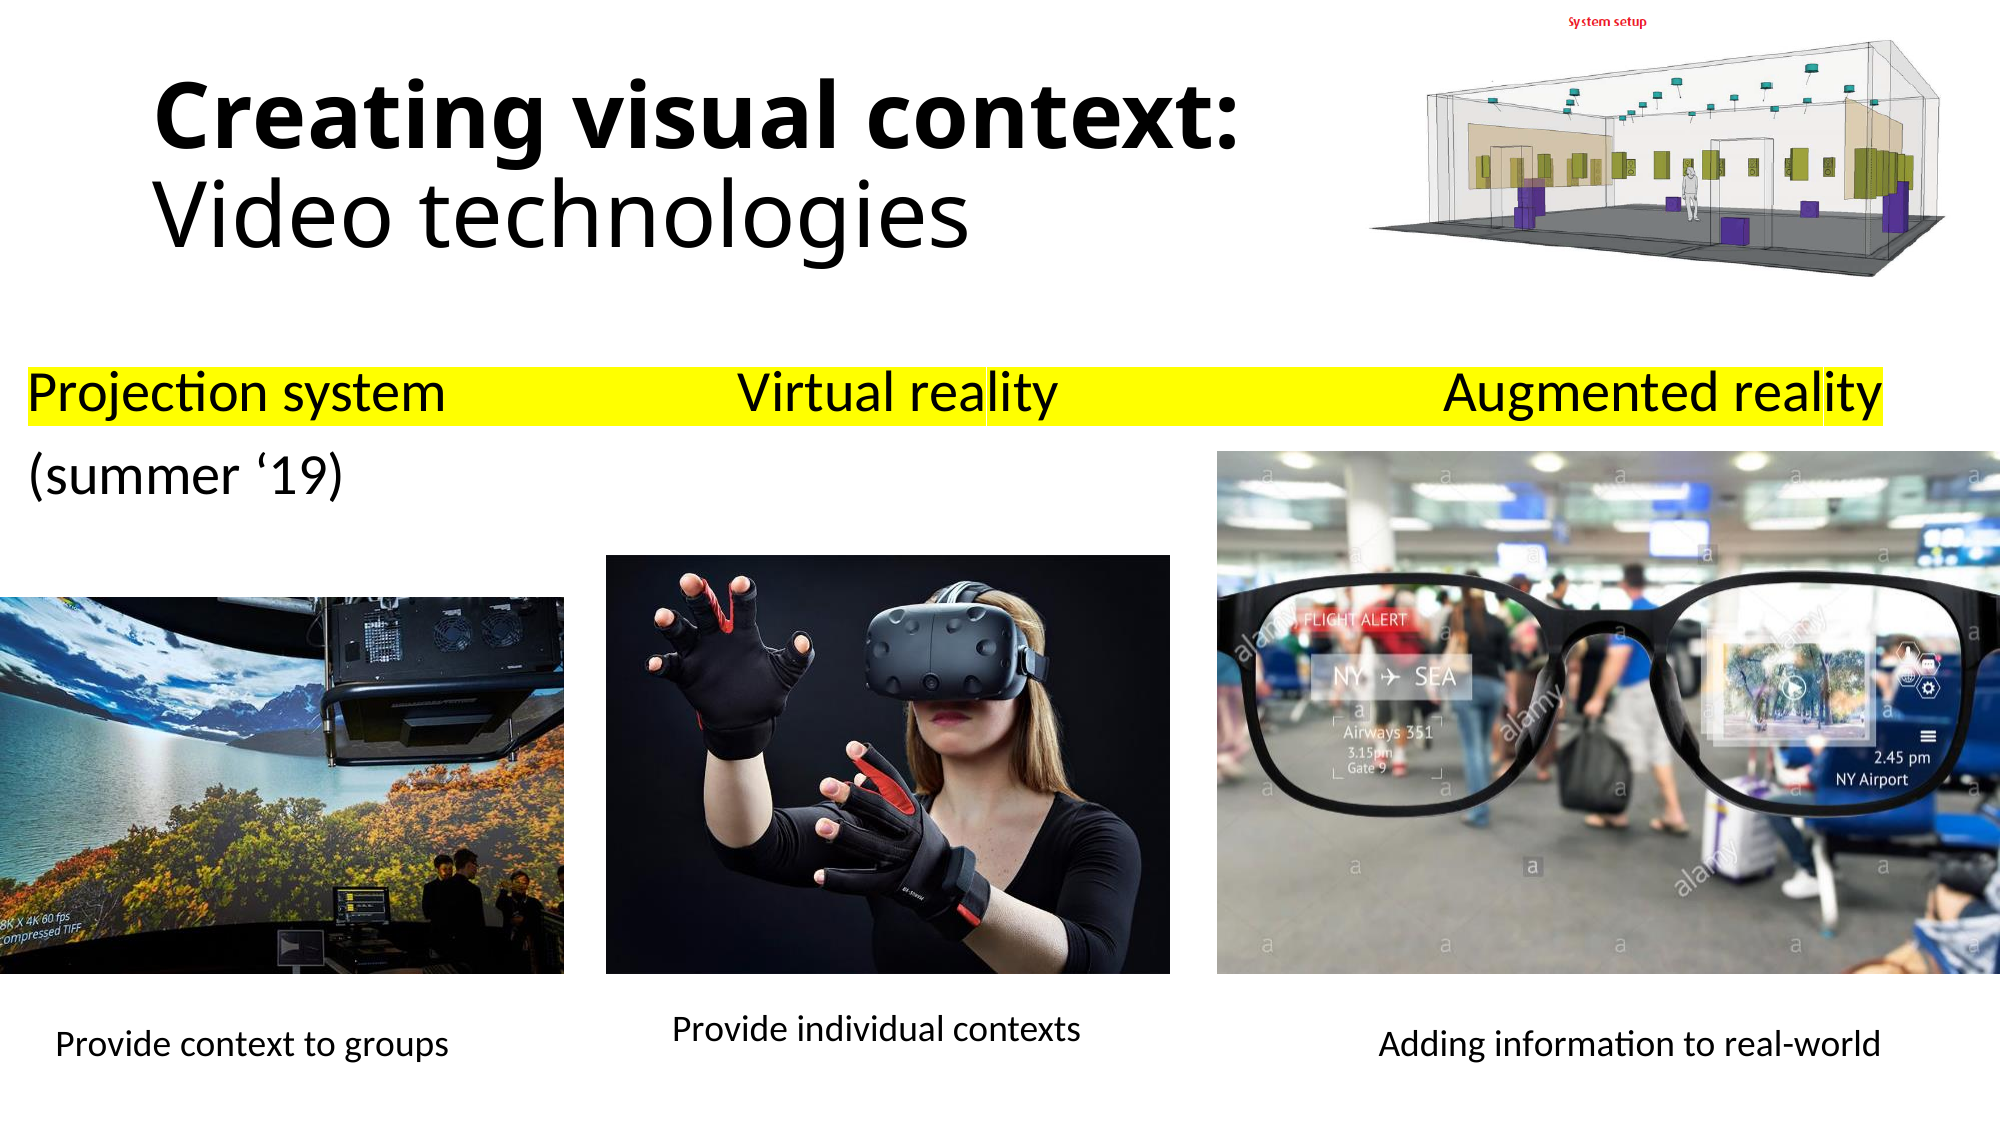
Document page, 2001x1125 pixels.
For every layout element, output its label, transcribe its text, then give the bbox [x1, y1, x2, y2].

text_box Provide individual contexts [657, 996, 1119, 1057]
title Creating visual context: Video technologies [137, 59, 1363, 278]
picture [1217, 451, 2000, 974]
picture [606, 555, 1170, 974]
text_box Provide context to groups [40, 1012, 502, 1072]
picture [1363, 11, 2000, 306]
picture [0, 597, 564, 974]
list Projection system Virtual reality Augmented reality (summer ‘19) [12, 353, 1918, 974]
text_box Adding information to real-world [1363, 1012, 1949, 1072]
